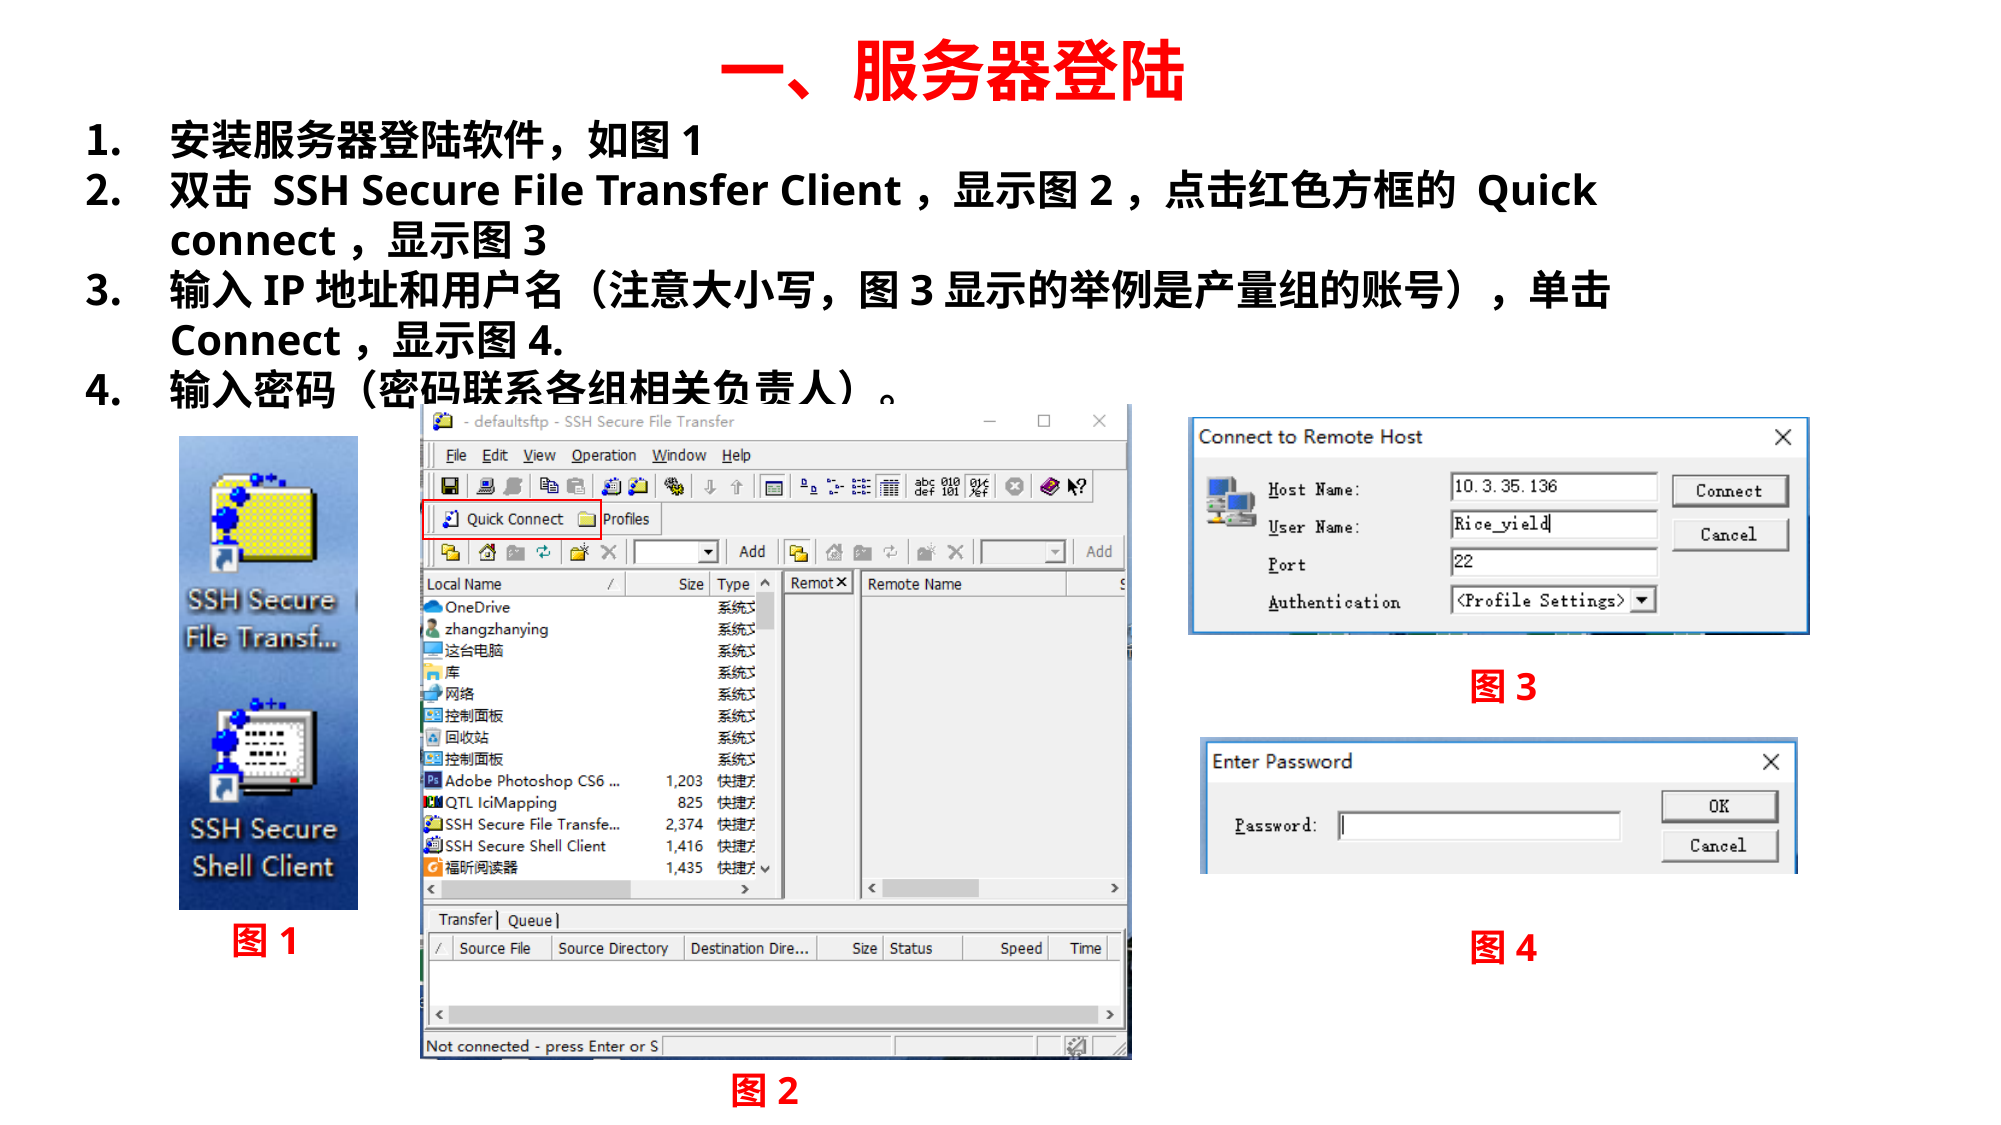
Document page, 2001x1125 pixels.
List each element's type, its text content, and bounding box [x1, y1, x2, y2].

text_box 安装服务器登陆软件，如图1 双击 SSH Secure File Transfer Client，显示图2，点击红色方框的 Quick connect，显示图3 输入IP地址和用户名（注意大小写，图3显示的举例是产量组的账号），单击Connect，显示图4. 输入密码（密码联系各组相关负责人）。 [70, 106, 1730, 471]
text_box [1188, 417, 1810, 717]
picture [1200, 737, 1798, 874]
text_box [420, 404, 1132, 1120]
text_box 图4 [1454, 916, 1618, 977]
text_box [179, 436, 381, 971]
text_box 一、服务器登陆 [704, 30, 1455, 157]
